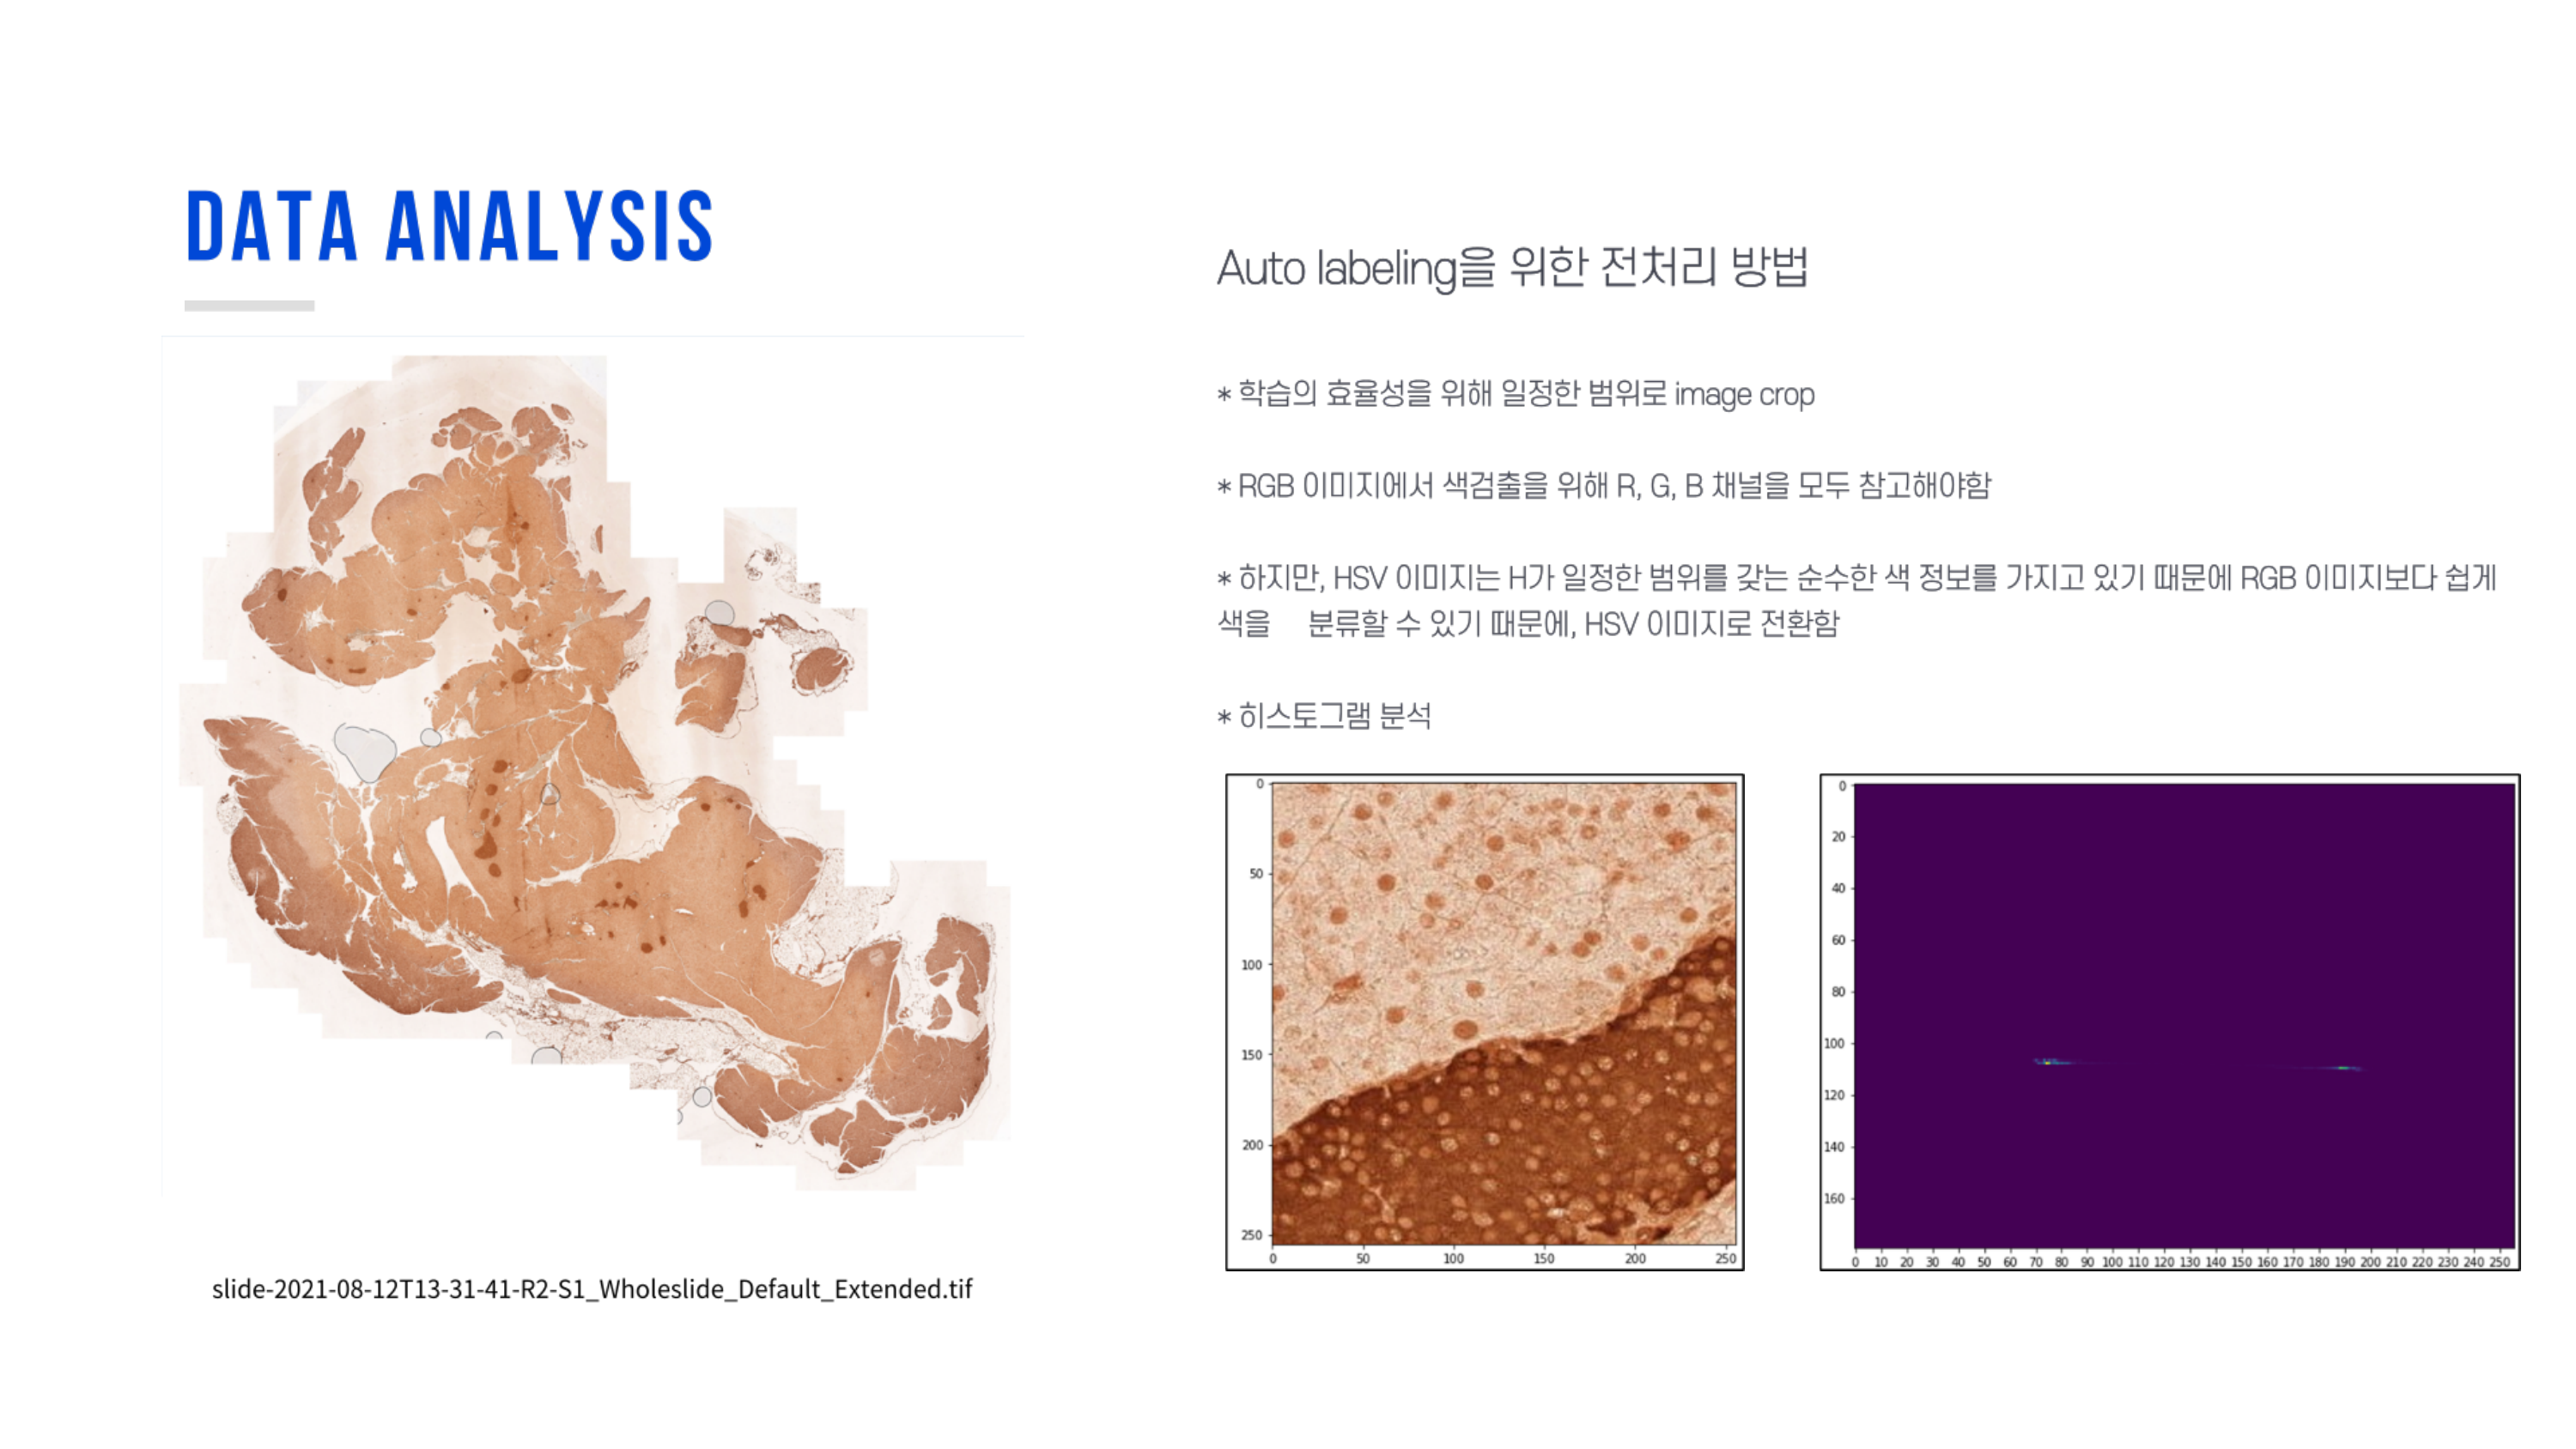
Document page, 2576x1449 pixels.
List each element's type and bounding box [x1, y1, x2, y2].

text_box [185, 163, 829, 312]
picture [203, 1267, 985, 1313]
picture [1211, 230, 2518, 1126]
text_box [1225, 773, 1745, 1271]
text_box [161, 335, 1024, 1198]
picture [170, 149, 764, 335]
text_box [1820, 773, 2522, 1271]
